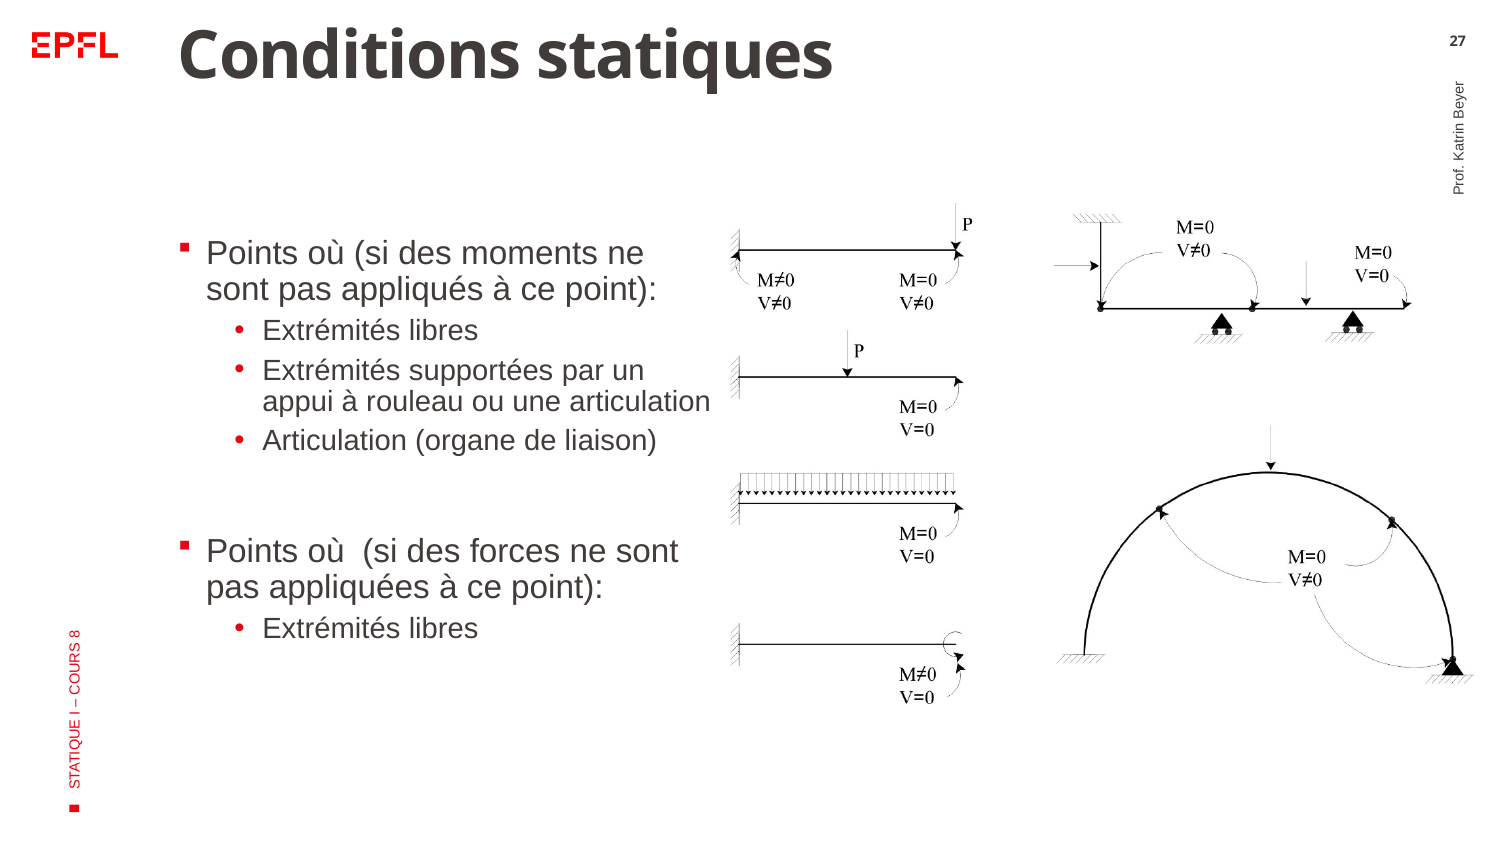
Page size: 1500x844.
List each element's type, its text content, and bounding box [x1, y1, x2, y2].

picture [730, 203, 1474, 704]
slide_number 27 [1415, 32, 1500, 59]
slide_number STATIQUE I – COURS 8 [0, 256, 149, 805]
footer Prof. Katrin Beyer [1415, 59, 1500, 641]
picture [21, 21, 129, 69]
title Conditions statiques [148, 21, 1300, 198]
